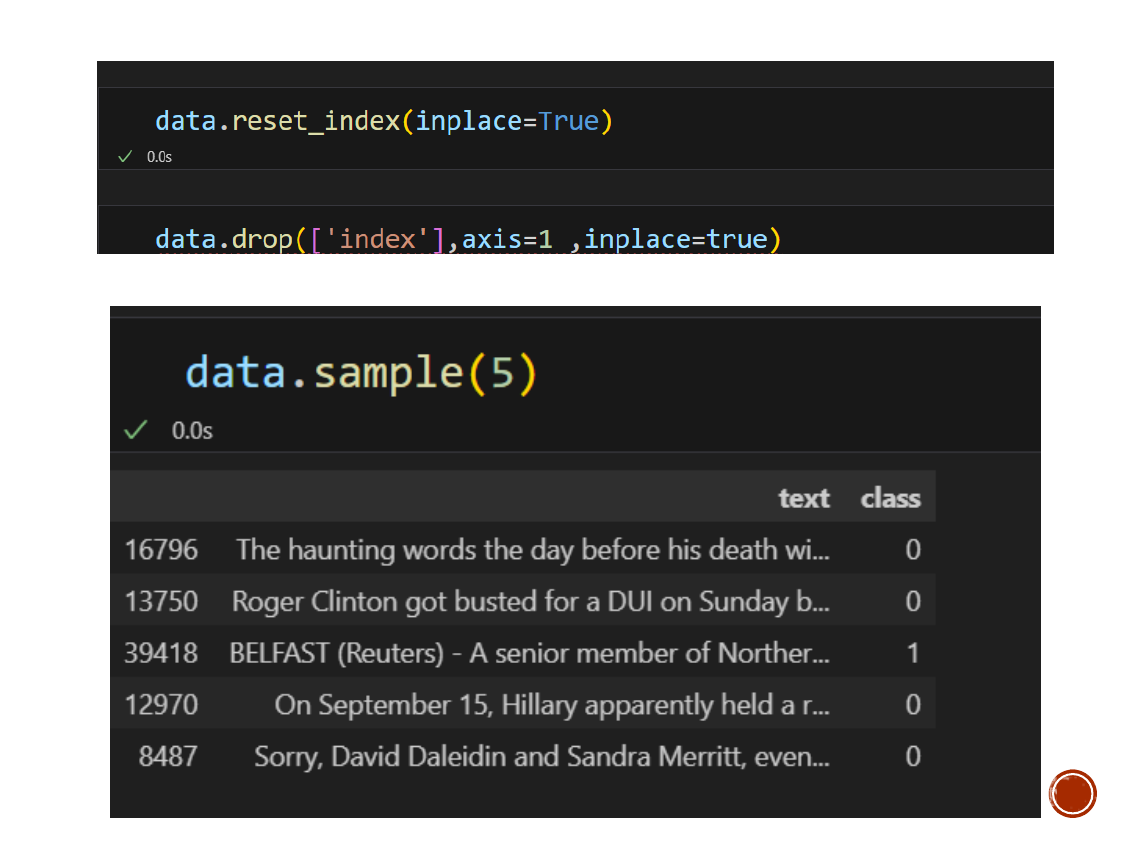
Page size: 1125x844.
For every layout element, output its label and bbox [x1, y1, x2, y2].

picture [110, 306, 1041, 818]
list [101, 64, 1052, 252]
